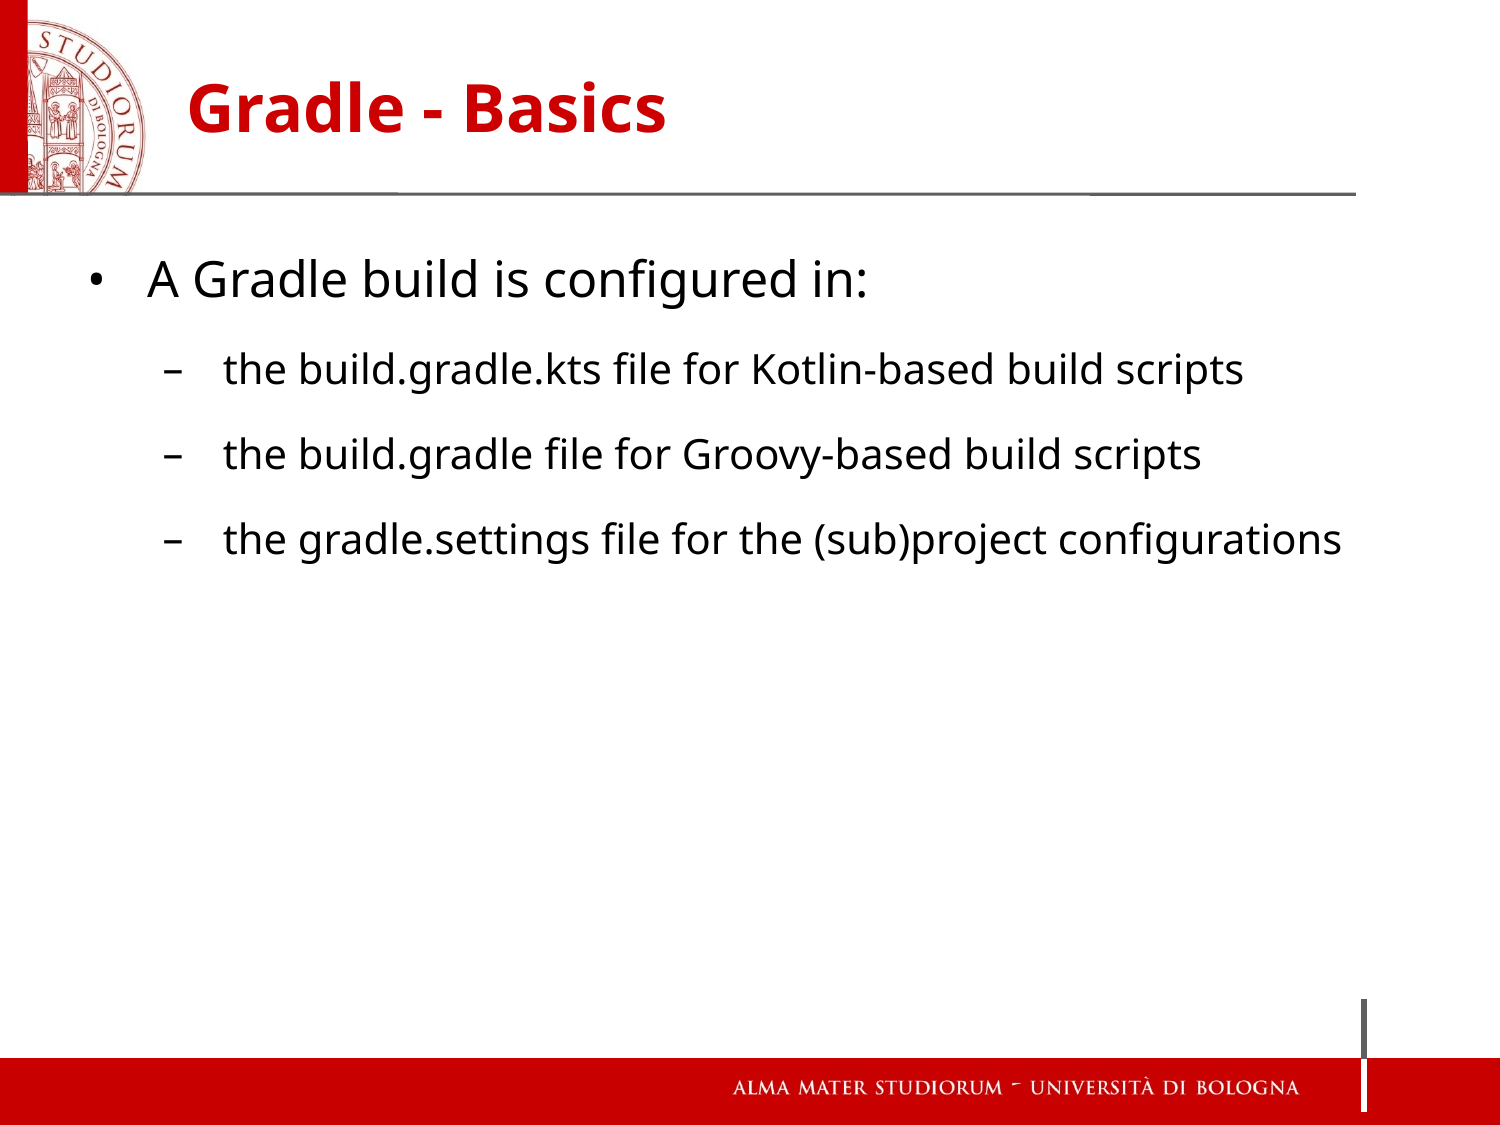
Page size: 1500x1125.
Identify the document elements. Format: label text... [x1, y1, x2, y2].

list A Gradle build is configured in: the build.gradle.kts file for Kotlin-based build scripts the build.gradle file for Groovy-based build scripts the gradle.settings file for the (sub)project configurations [57, 210, 1455, 1008]
title Gradle - Basics [171, 63, 1425, 149]
picture [28, 16, 151, 192]
picture [0, 1058, 1500, 1125]
